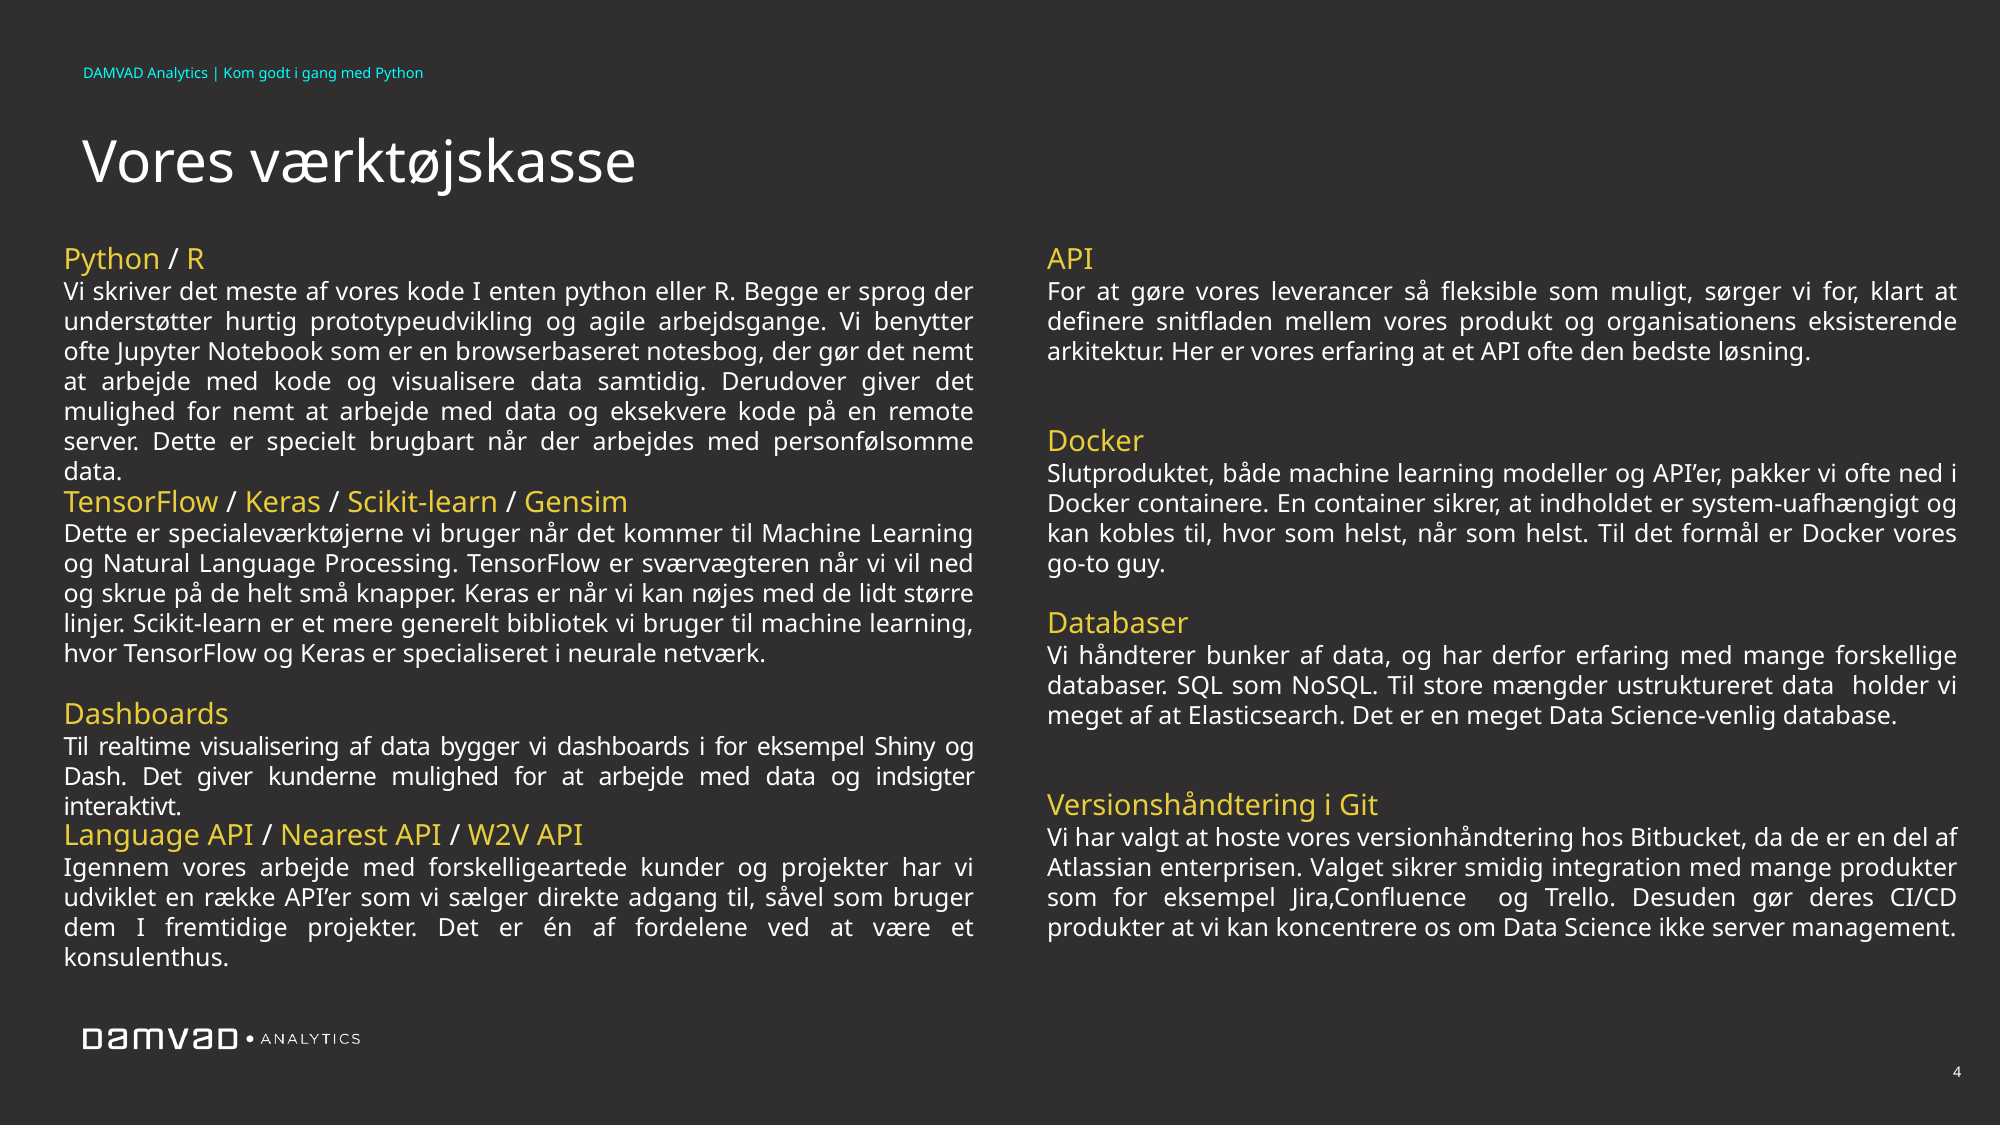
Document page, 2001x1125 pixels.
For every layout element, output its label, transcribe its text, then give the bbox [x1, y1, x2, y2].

picture [73, 1020, 368, 1057]
text_box Docker Slutproduktet, både machine learning modeller og API’er, pakker vi ofte ned i Docker containere. En container sikrer, at indholdet er system-uafhængigt og kan kobles til, hvor som helst, når som helst. Til det formål er Docker vores go-to guy. [1032, 415, 1974, 585]
slide_number 4 [1526, 1042, 1977, 1103]
text_box TensorFlow / Keras / Scikit-learn / Gensim Dette er specialeværktøjerne vi bruger når det kommer til Machine Learning og Natural Language Processing. TensorFlow er sværvægteren når vi vil ned og skrue på de helt små knapper. Keras er når vi kan nøjes med de lidt større linjer. Scikit-learn er et mere generelt bibliotek vi bruger til machine learning, hvor TensorFlow og Keras er specialiseret i neurale netværk. [48, 475, 991, 676]
footer DAMVAD Analytics | Kom godt i gang med Python [68, 44, 743, 104]
text_box Databaser Vi håndterer bunker af data, og har derfor erfaring med mange forskellige databaser. SQL som NoSQL. Til store mængder ustruktureret data holder vi meget af at Elasticsearch. Det er en meget Data Science-venlig database. [1032, 597, 1974, 737]
text_box Versionshåndtering i Git Vi har valgt at hoste vores versionhåndtering hos Bitbucket, da de er en del af Atlassian enterprisen. Valget sikrer smidig integration med mange produkter som for eksempel Jira,Confluence og Trello. Desuden gør deres CI/CD produkter at vi kan koncentrere os om Data Science ikke server management. [1032, 779, 1974, 949]
text_box Language API / Nearest API / W2V API Igennem vores arbejde med forskelligeartede kunder og projekter har vi udviklet en række API’er som vi sælger direkte adgang til, såvel som bruger dem I fremtidige projekter. Det er én af fordelene ved at være et konsulenthus. [48, 828, 991, 979]
text_box Python / R Vi skriver det meste af vores kode I enten python eller R. Begge er sprog der understøtter hurtig prototypeudvikling og agile arbejdsgange. Vi benytter ofte Jupyter Notebook som er en browserbaseret notesbog, der gør det nemt at arbejde med kode og visualisere data samtidig. Derudover giver det mulighed for nemt at arbejde med data og eksekvere kode på en remote server. Dette er specielt brugbart når der arbejdes med personfølsomme data. [48, 233, 991, 475]
text_box Vores værktøjskasse [68, 124, 658, 213]
text_box Dashboards Til realtime visualisering af data bygger vi dashboards i for eksempel Shiny og Dash. Det giver kunderne mulighed for at arbejde med data og indsigter interaktivt. [48, 687, 991, 828]
text_box API For at gøre vores leverancer så fleksible som muligt, sørger vi for, klart at definere snitfladen mellem vores produkt og organisationens eksisterende arkitektur. Her er vores erfaring at et API ofte den bedste løsning. [1032, 233, 1974, 373]
